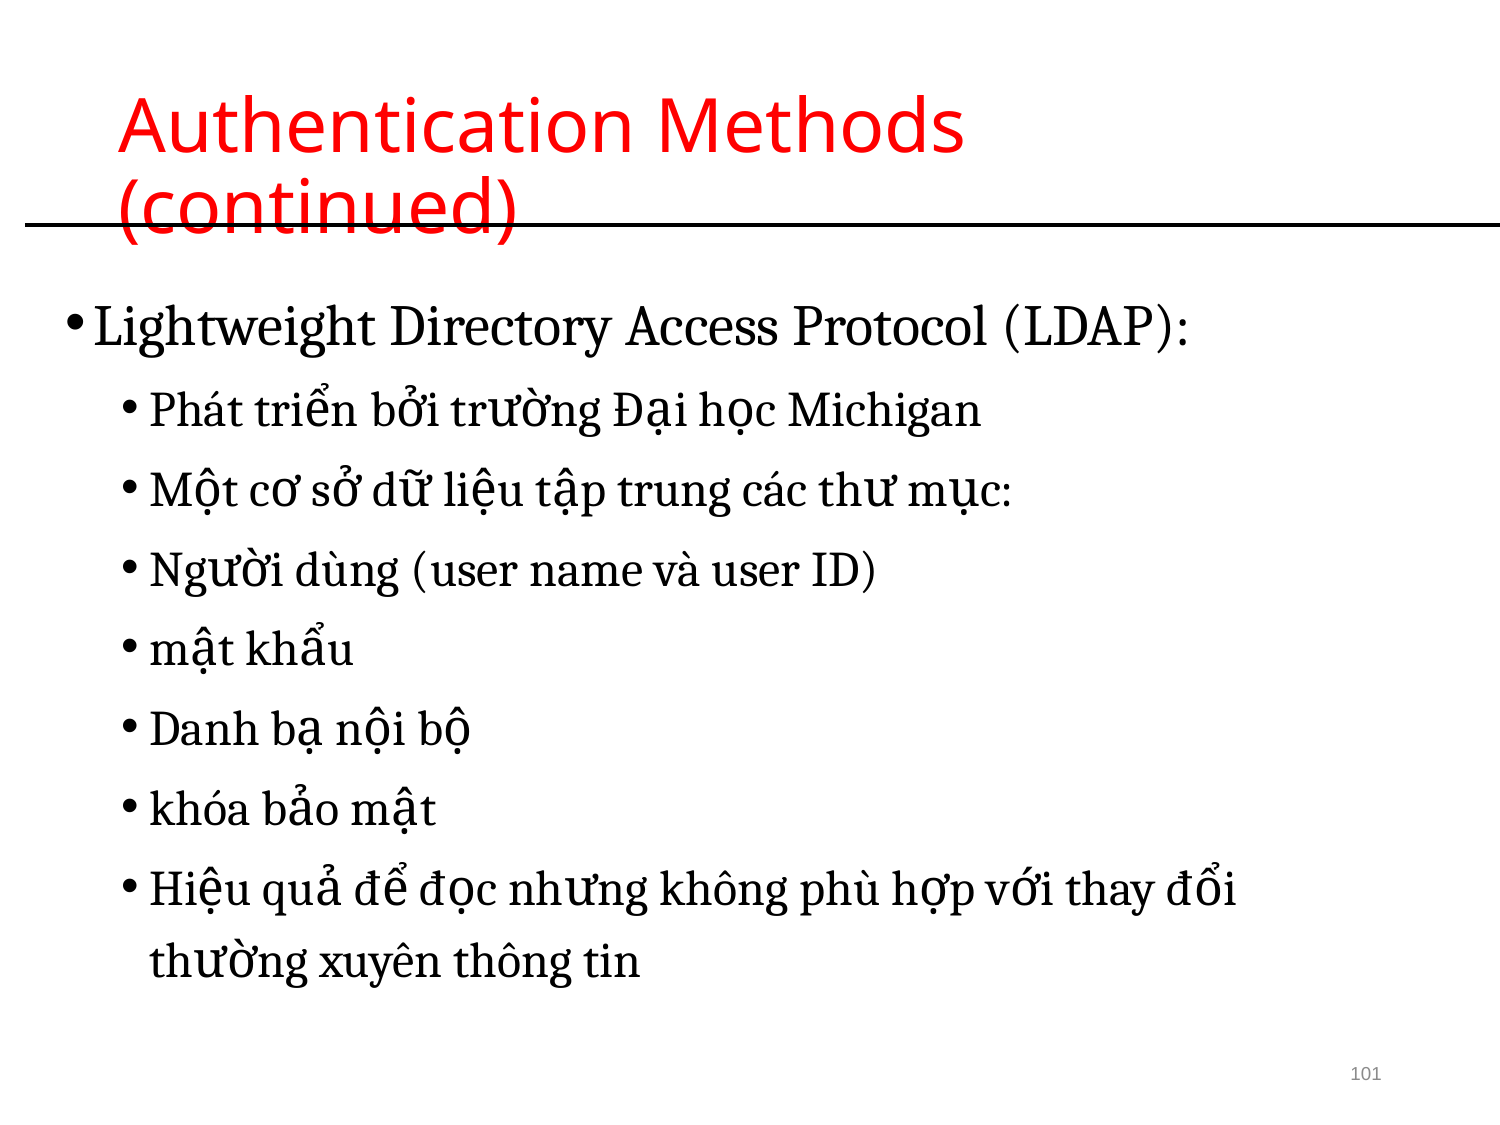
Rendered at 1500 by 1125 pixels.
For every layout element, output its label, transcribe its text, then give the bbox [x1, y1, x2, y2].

title Authentication Methods (continued) [103, 227, 1397, 278]
slide_number 101 [1059, 1042, 1397, 1103]
list Lightweight Directory Access Protocol (LDAP): Phát triển bởi trường Đại học Michigan Một cơ sở dữ liệu tập trung các thư mục: Người dùng (user name và user ID) mật khẩu Danh bạ nội bộ khóa bảo mật Hiệu quả để đọc nhưng không phù hợp với thay đổi thường xuyên thông tin [50, 265, 1375, 1003]
title Authentication Methods (continued) [103, 59, 1397, 223]
